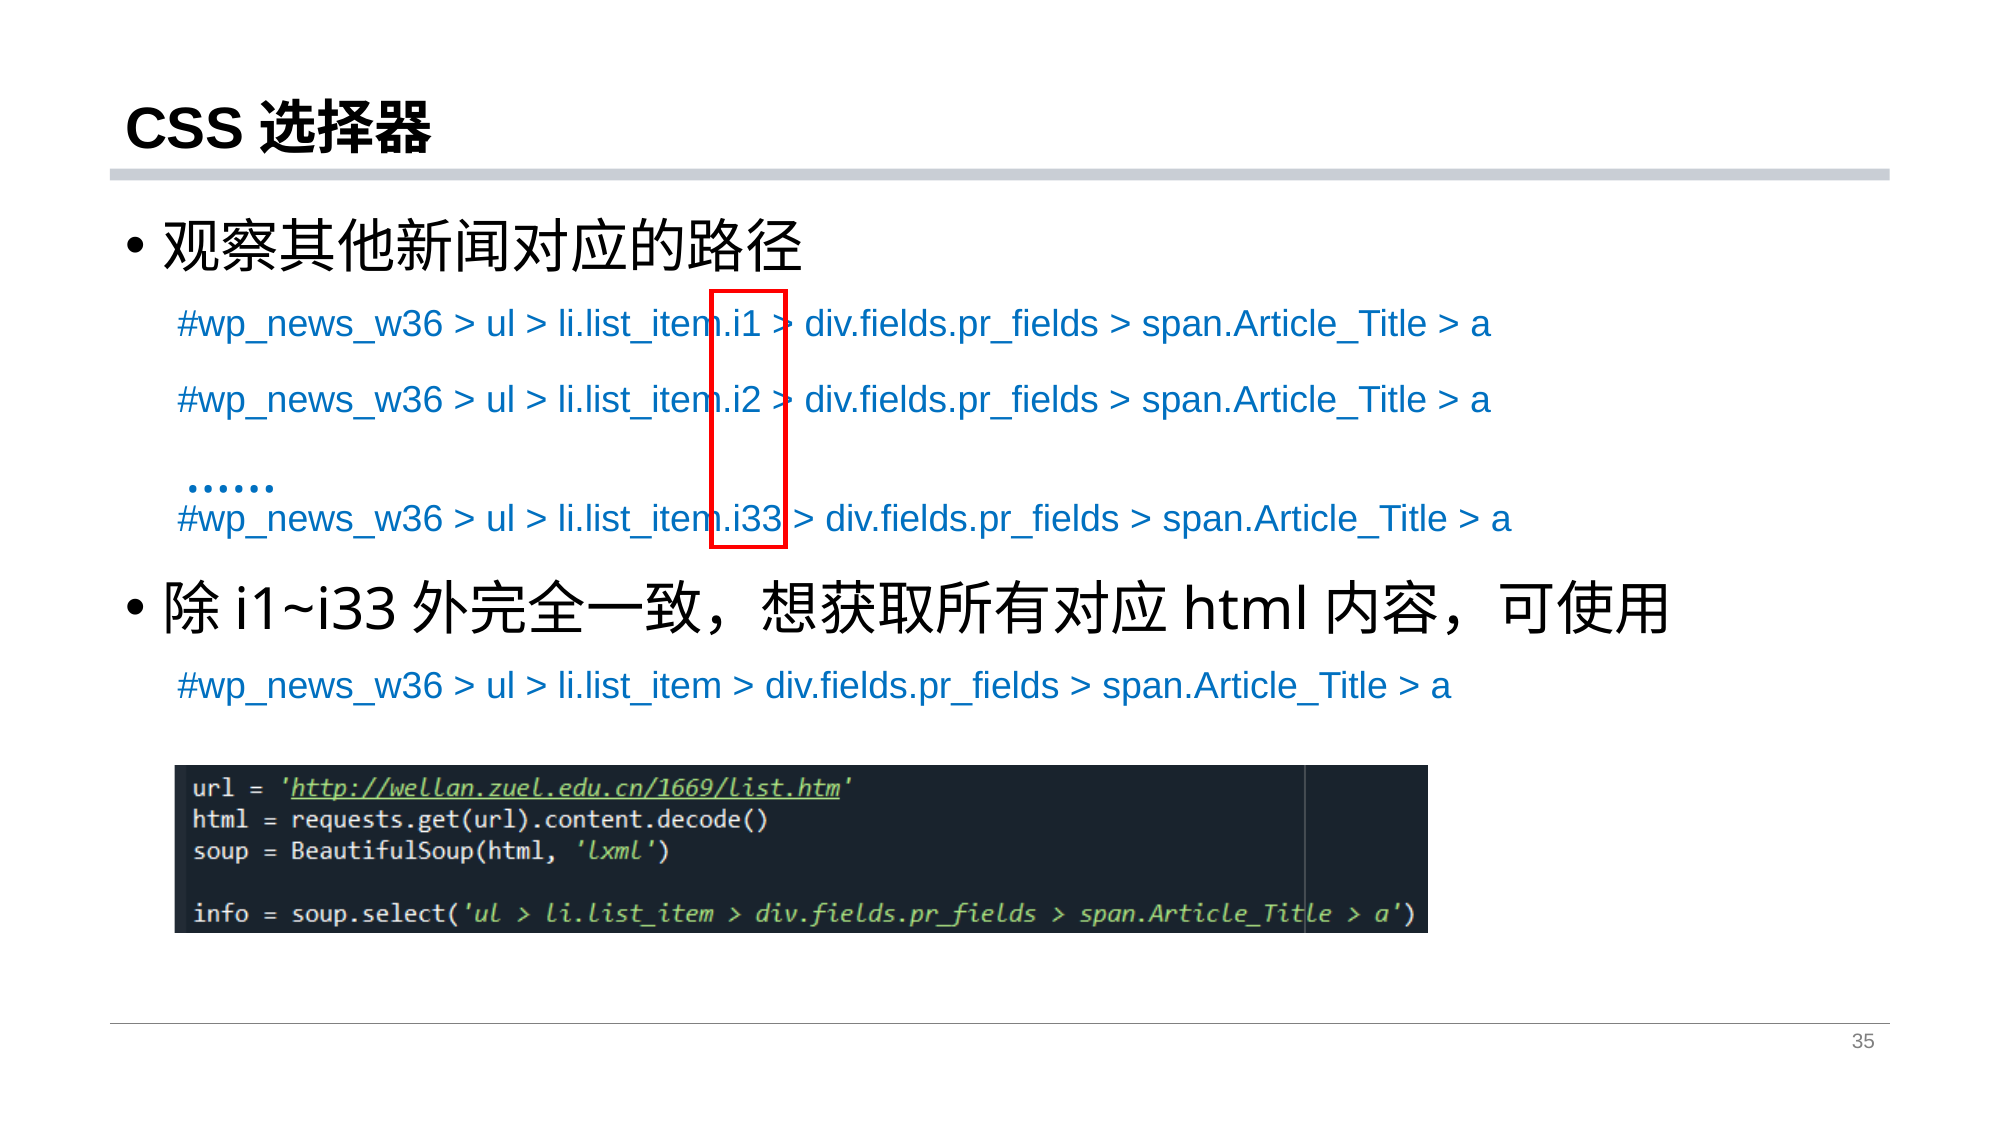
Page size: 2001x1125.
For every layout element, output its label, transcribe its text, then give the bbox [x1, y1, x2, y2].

slide_number 35 [1412, 1022, 1890, 1057]
text_box #wp_news_w36 > ul > li.list_item.i2 > div.fields.pr_fields > span.Article_Title > a [787, 367, 1545, 428]
title CSS选择器 [109, 0, 1890, 169]
text_box #wp_news_w36 > ul > li.list_item.i1 > div.fields.pr_fields > span.Article_Title > a [787, 291, 1732, 351]
text_box #wp_news_w36 > ul > li.list_item.i2 > div.fields.pr_fields > span.Article_Title > a [162, 367, 710, 428]
text_box [710, 290, 787, 548]
text_box #wp_news_w36 > ul > li.list_item > div.fields.pr_fields > span.Article_Title > a [162, 653, 1545, 714]
text_box #wp_news_w36 > ul > li.list_item.i1 > div.fields.pr_fields > span.Article_Title > a [162, 291, 710, 351]
text_box #wp_news_w36 > ul > li.list_item.i33 > div.fields.pr_fields > span.Article_Title > a [787, 486, 1545, 547]
text_box #wp_news_w36 > ul > li.list_item.i33 > div.fields.pr_fields > span.Article_Title > a [162, 486, 710, 547]
picture [174, 765, 1428, 933]
list 观察其他新闻对应的路径 …… 除i1~i33外完全一致，想获取所有对应html内容，可使用 [109, 184, 1867, 1008]
